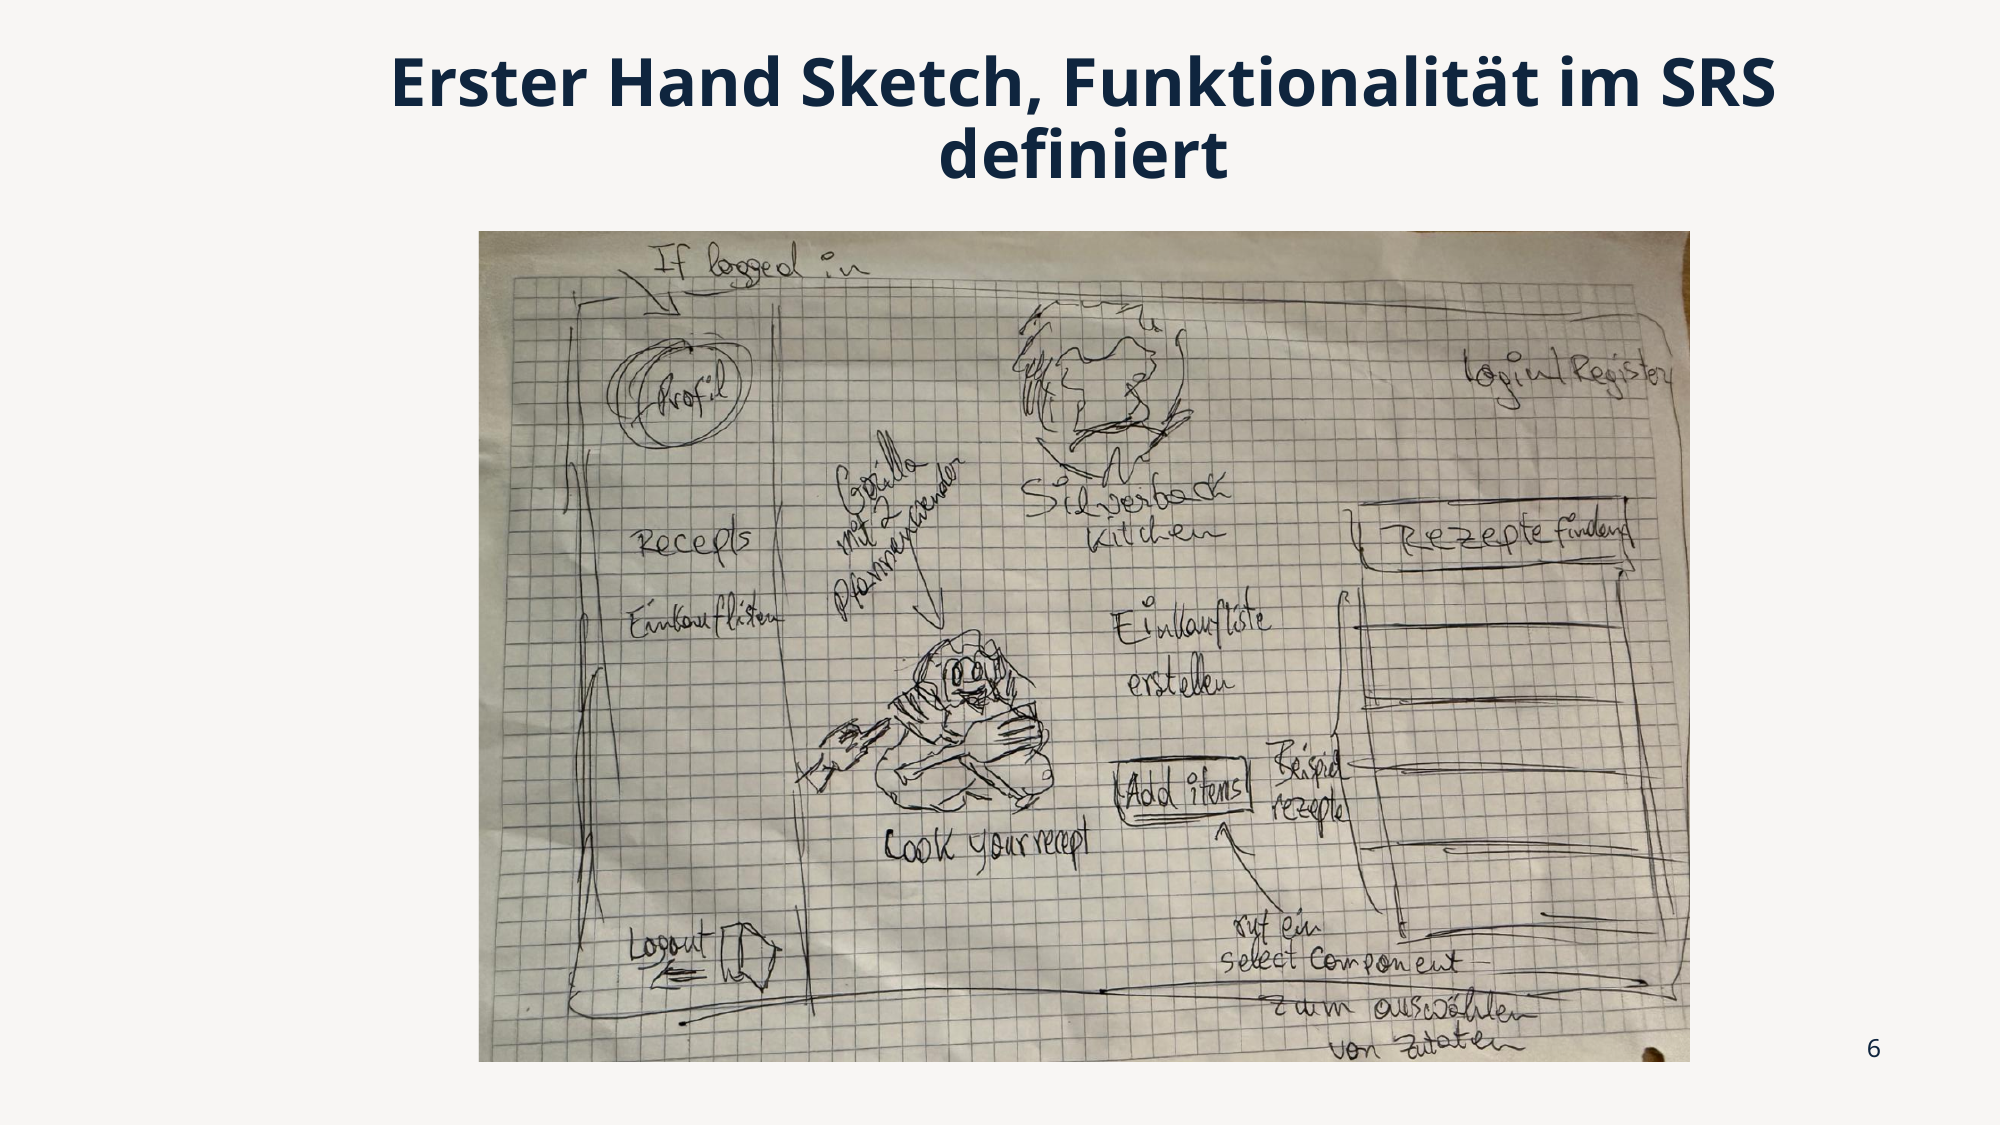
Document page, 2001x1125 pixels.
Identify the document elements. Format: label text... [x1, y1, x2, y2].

picture [480, 40, 1690, 1125]
title Erster Hand Sketch, Funktionalität im SRS definiert [1500, 45, 1888, 197]
title Erster Hand Sketch, Funktionalität im SRS definiert [280, 45, 668, 197]
slide_number 6 [1836, 1020, 1912, 1080]
